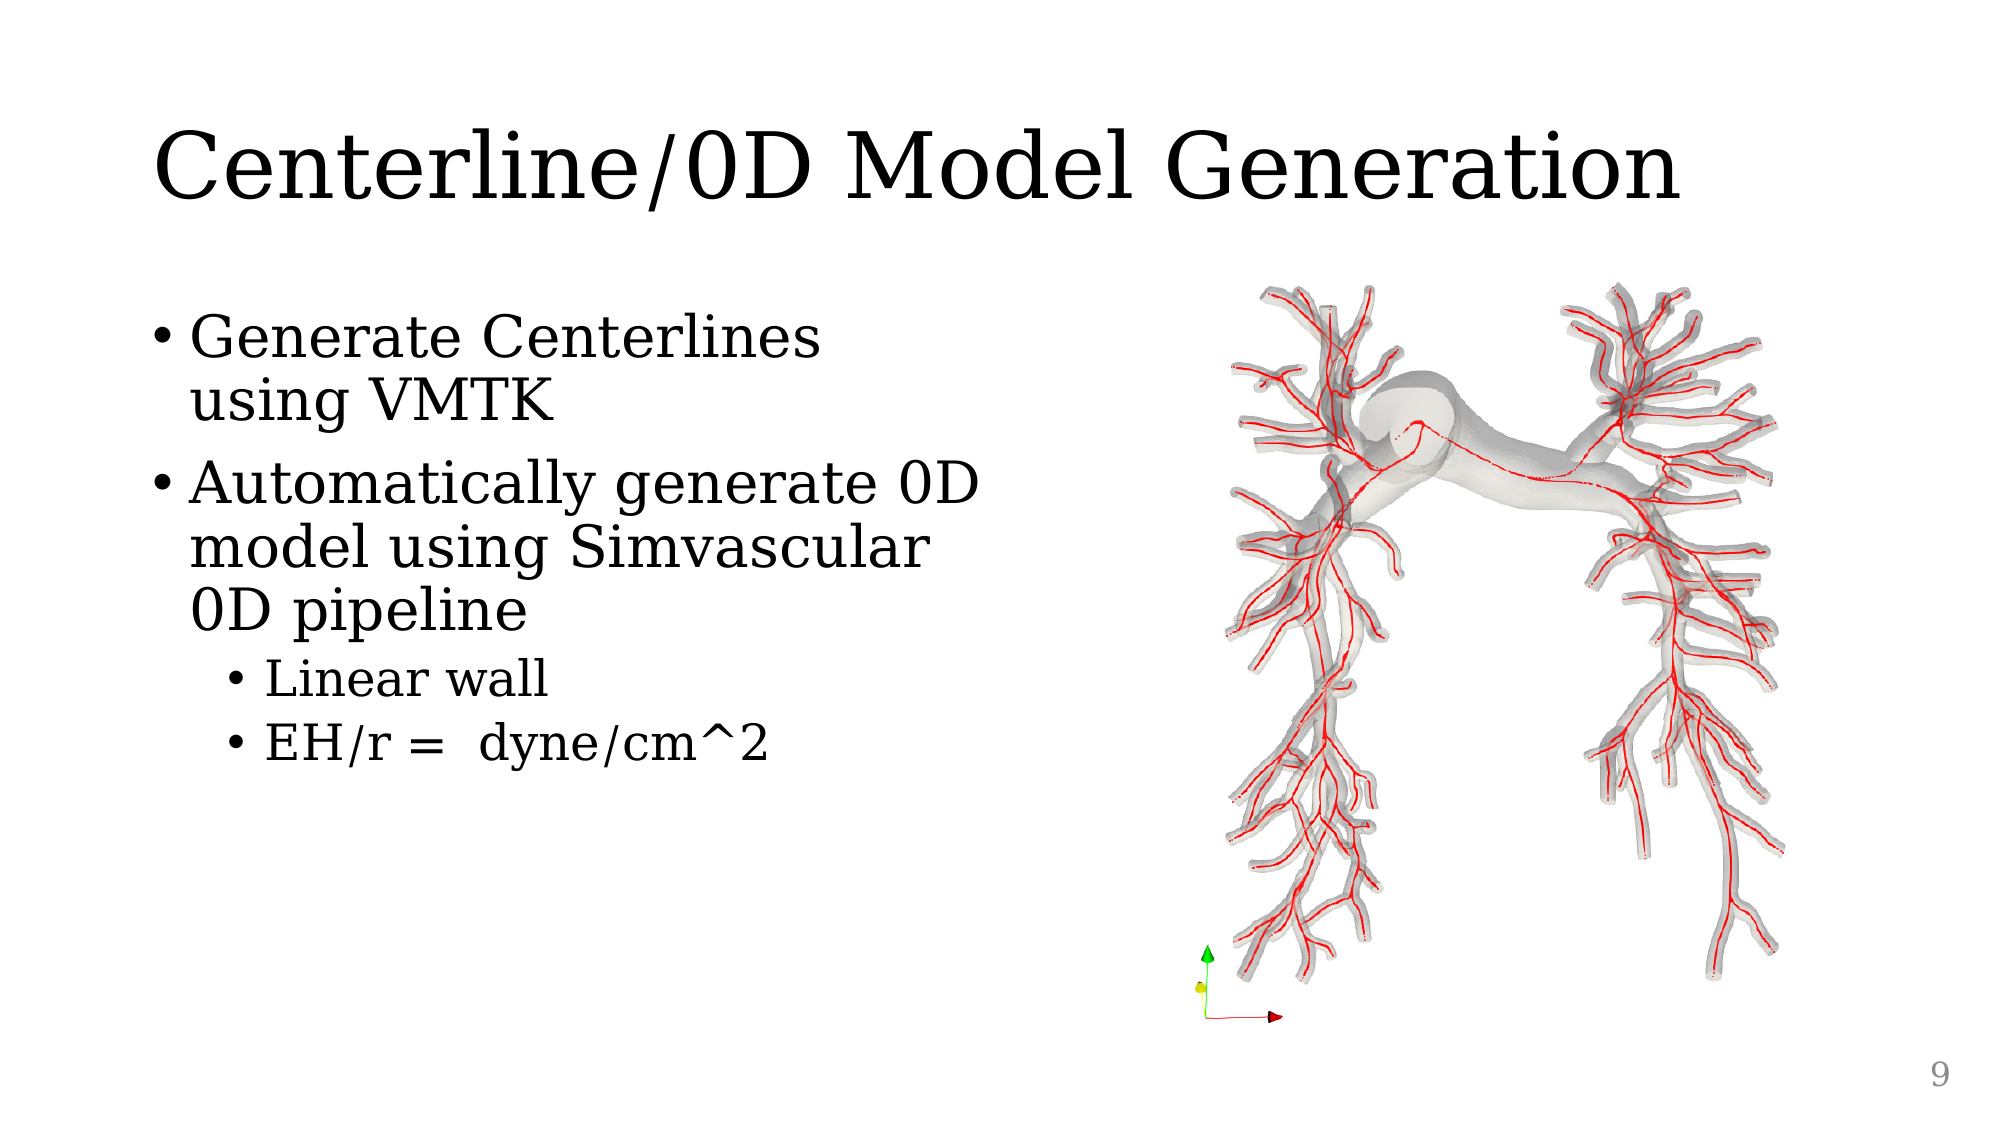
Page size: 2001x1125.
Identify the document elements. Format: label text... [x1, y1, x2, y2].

title Centerline/0D Model Generation [137, 59, 1863, 278]
picture [1192, 243, 1840, 1043]
slide_number 9 [1516, 1042, 1967, 1103]
